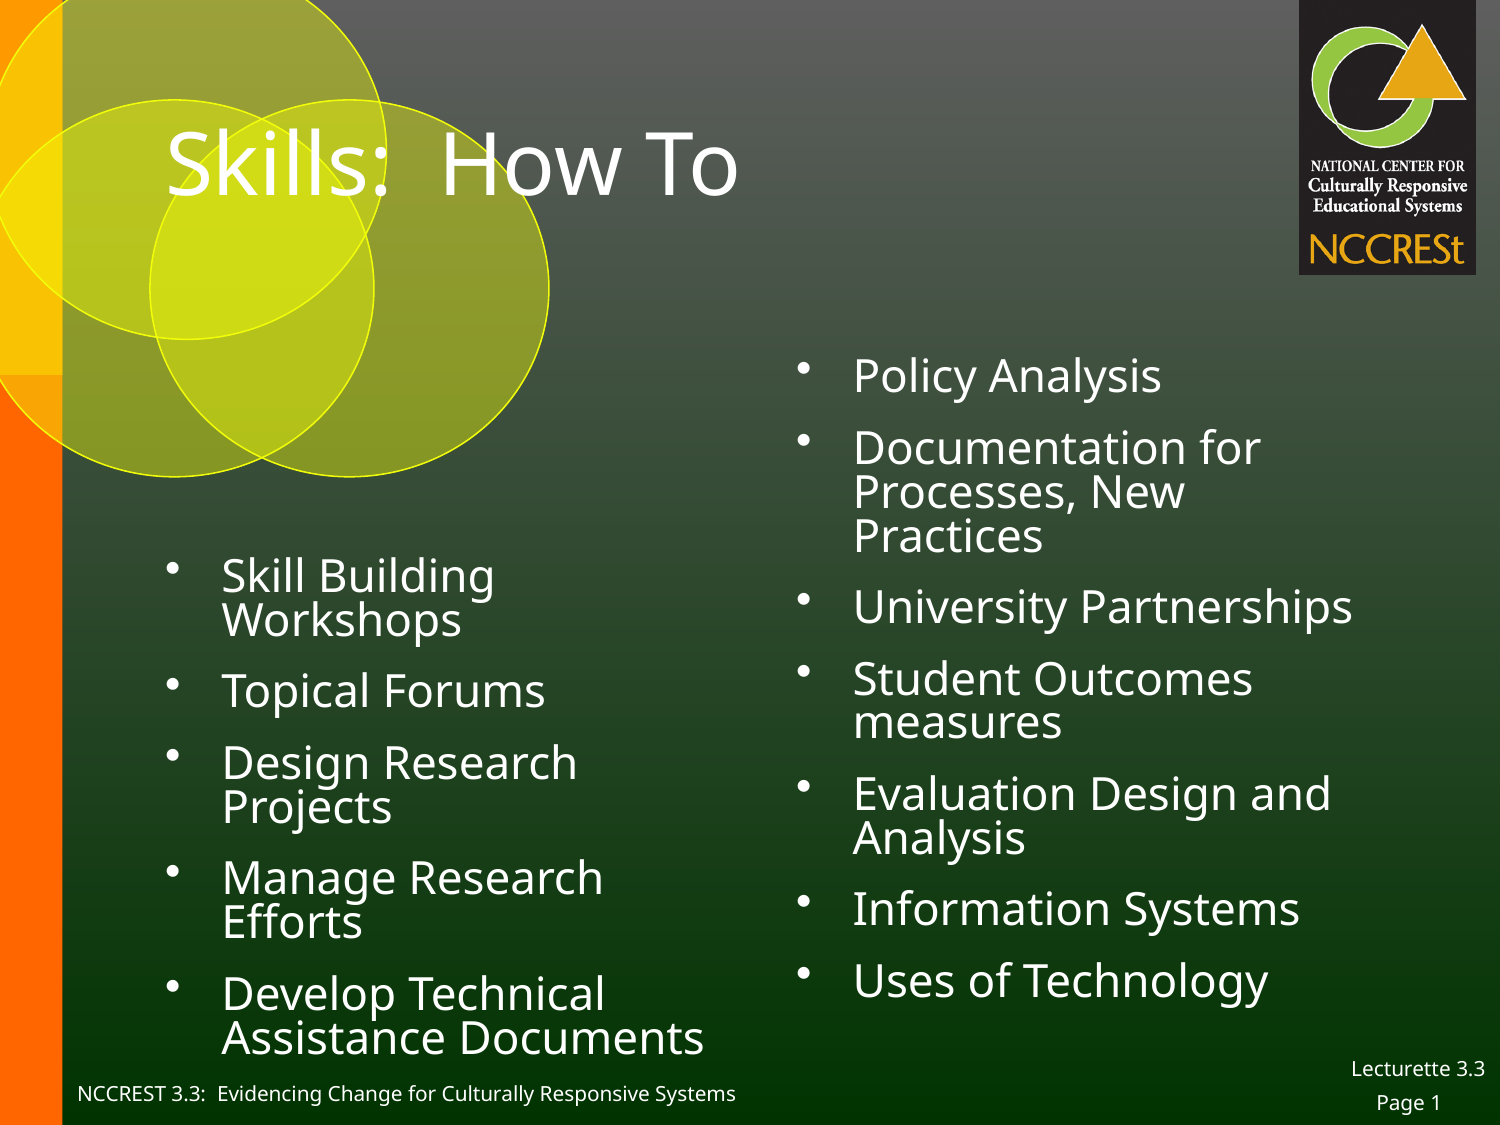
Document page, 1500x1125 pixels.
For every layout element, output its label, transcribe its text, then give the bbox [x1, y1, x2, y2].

list Skill Building Workshops Topical Forums Design Research Projects Manage Research Efforts Develop Technical Assistance Documents [150, 549, 757, 1038]
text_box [0, 0, 550, 478]
title Skills: How To [550, 75, 1275, 263]
picture [1299, 0, 1476, 275]
list Policy Analysis Documentation for Processes, New Practices University Partnerships Student Outcomes measures Evaluation Design and Analysis Information Systems Uses of Technology [781, 350, 1388, 988]
